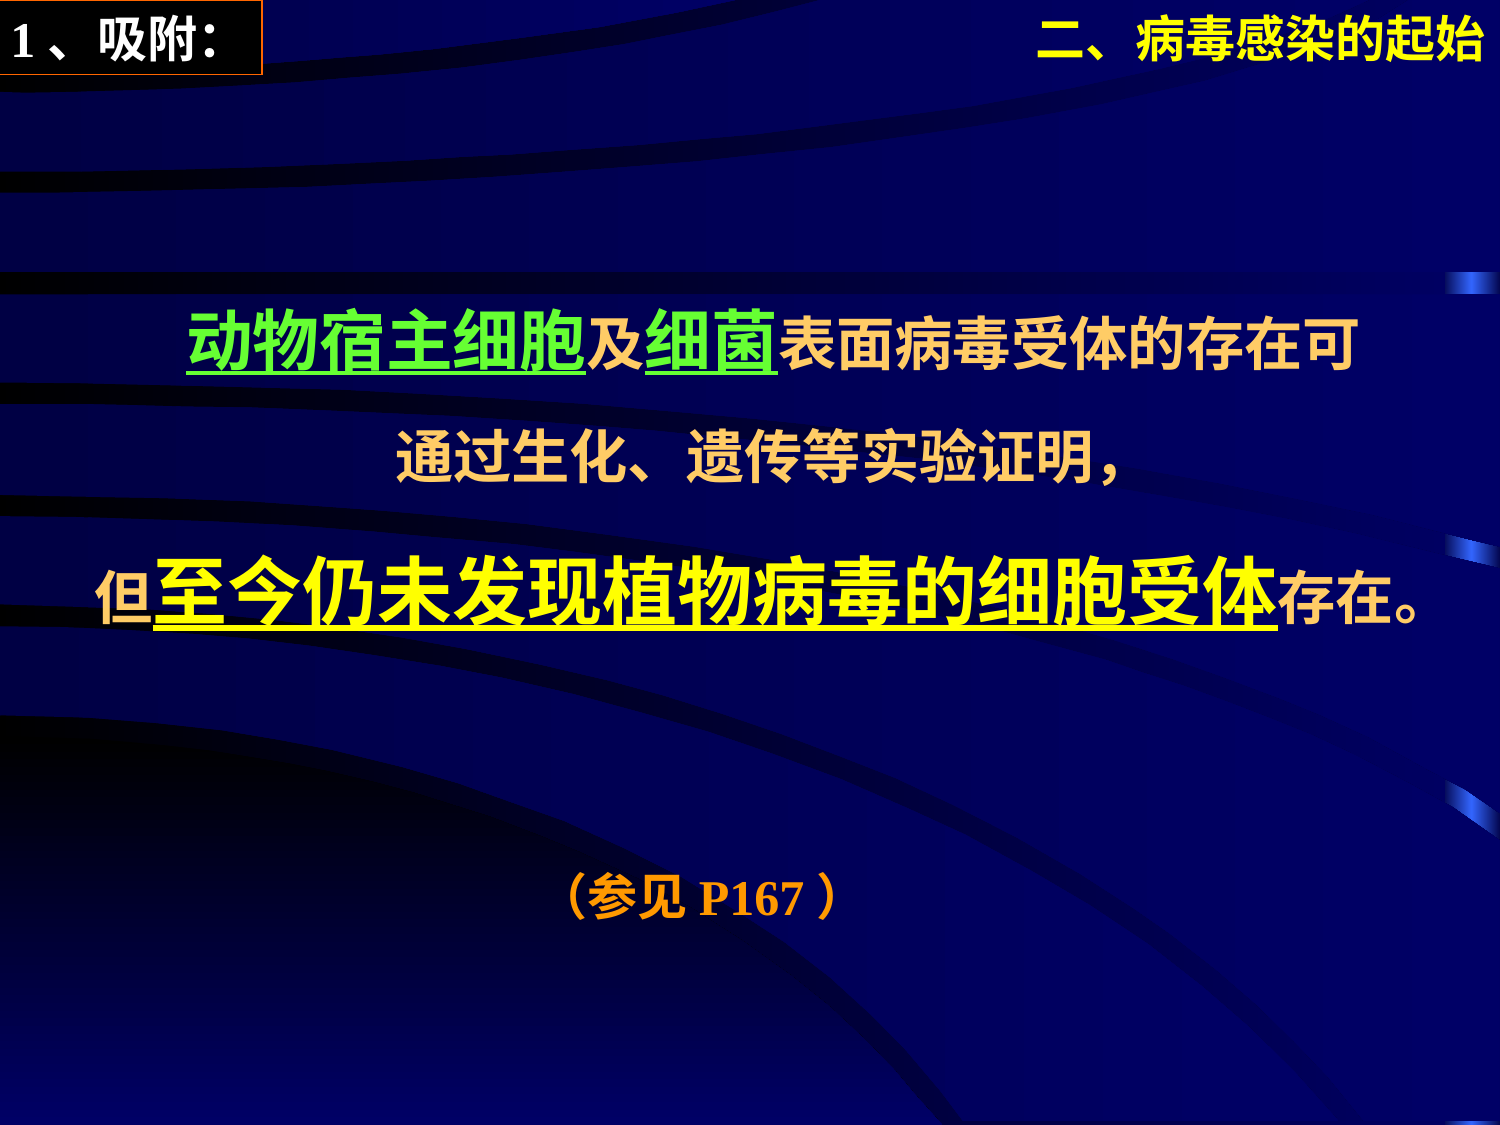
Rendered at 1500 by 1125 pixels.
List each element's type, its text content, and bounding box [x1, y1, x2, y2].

text_box 1、吸附： [0, 0, 263, 75]
text_box 二、病毒感染的起始 [1021, 0, 1500, 75]
text_box （参见P167） [522, 857, 882, 933]
text_box 动物宿主细胞及细菌表面病毒受体的存在可 通过生化、遗传等实验证明， 但至今仍未发现植物病毒的细胞受体存在。 [79, 243, 1468, 642]
